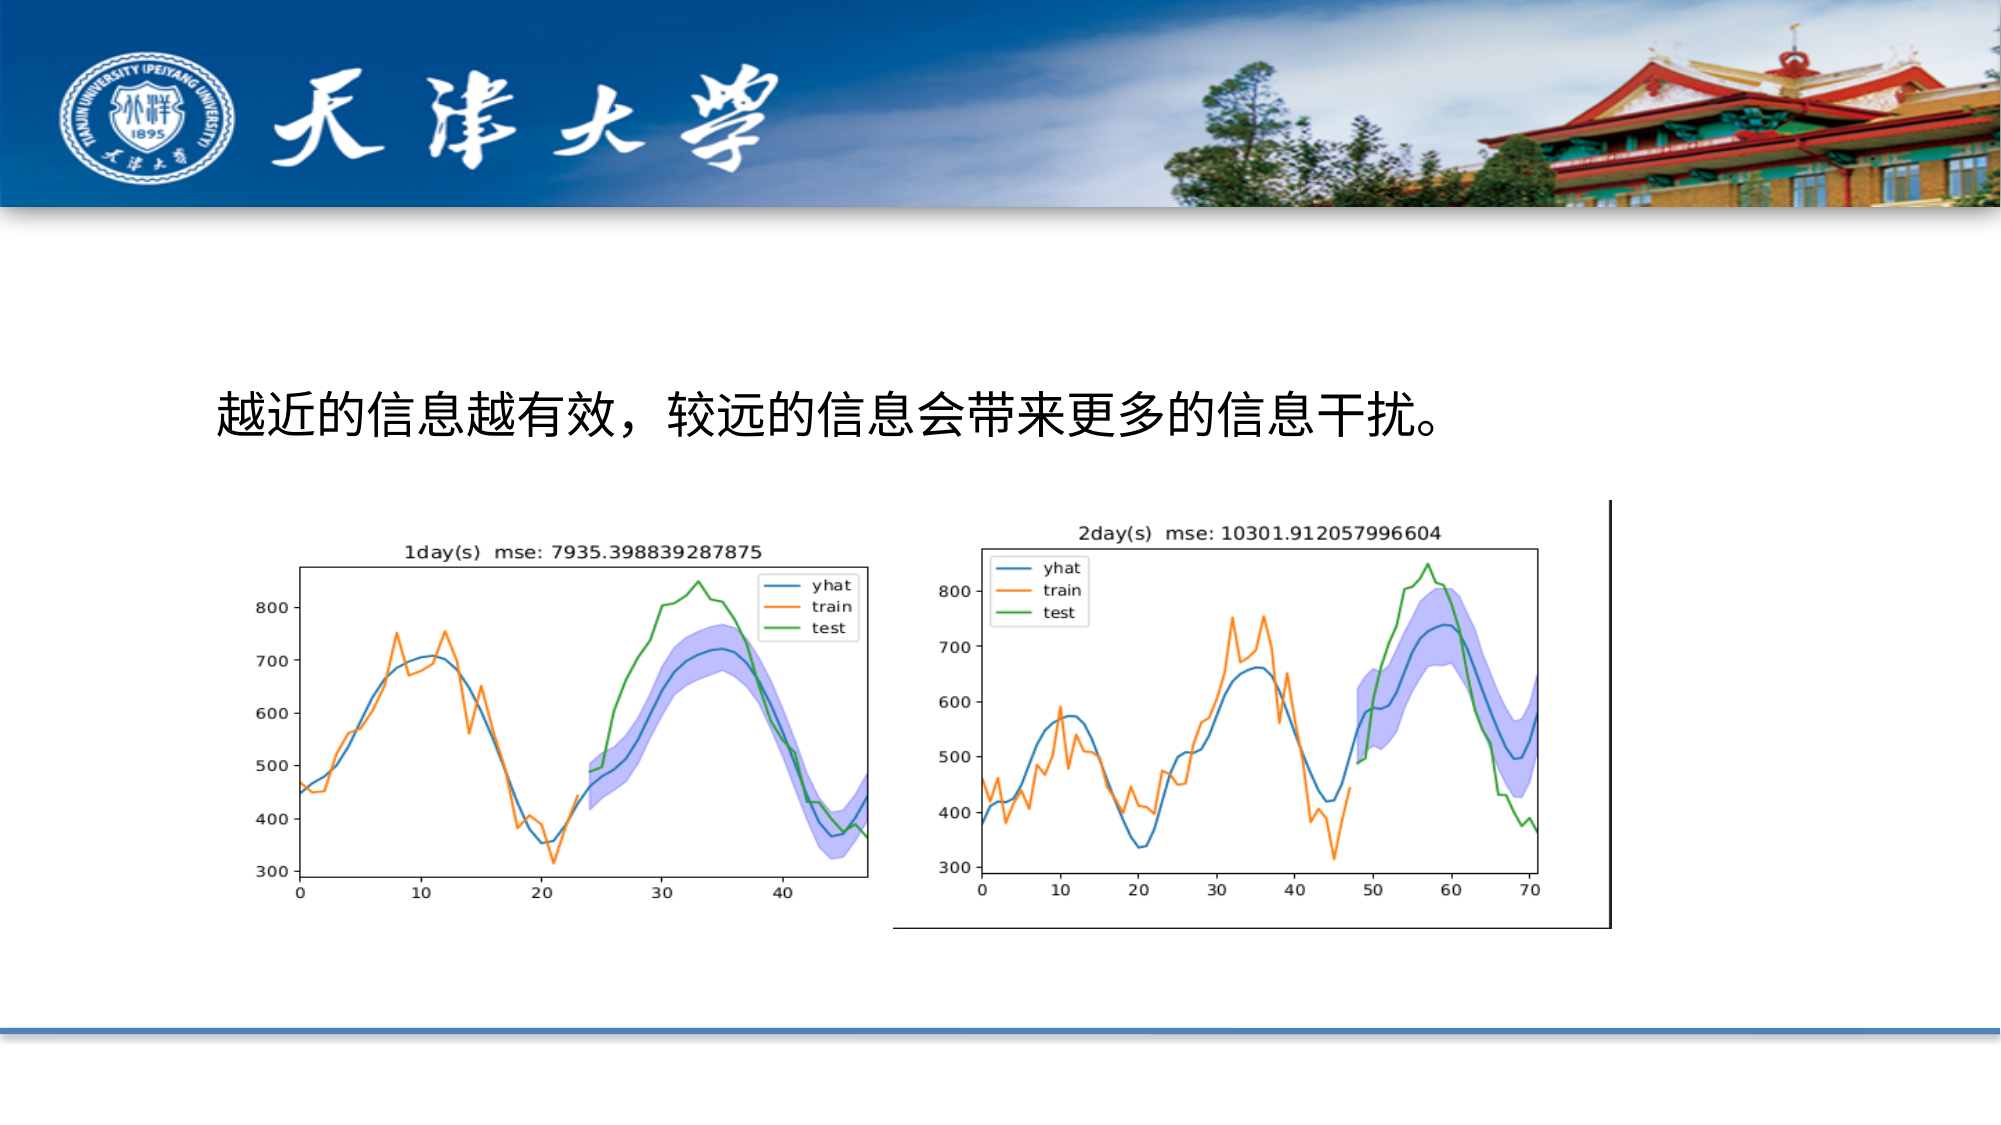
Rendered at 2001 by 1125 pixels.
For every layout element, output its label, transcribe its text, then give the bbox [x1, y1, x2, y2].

picture [209, 500, 1612, 929]
picture [0, 0, 2000, 207]
text_box 越近的信息越有效，较远的信息会带来更多的信息干扰。 [201, 376, 1482, 451]
